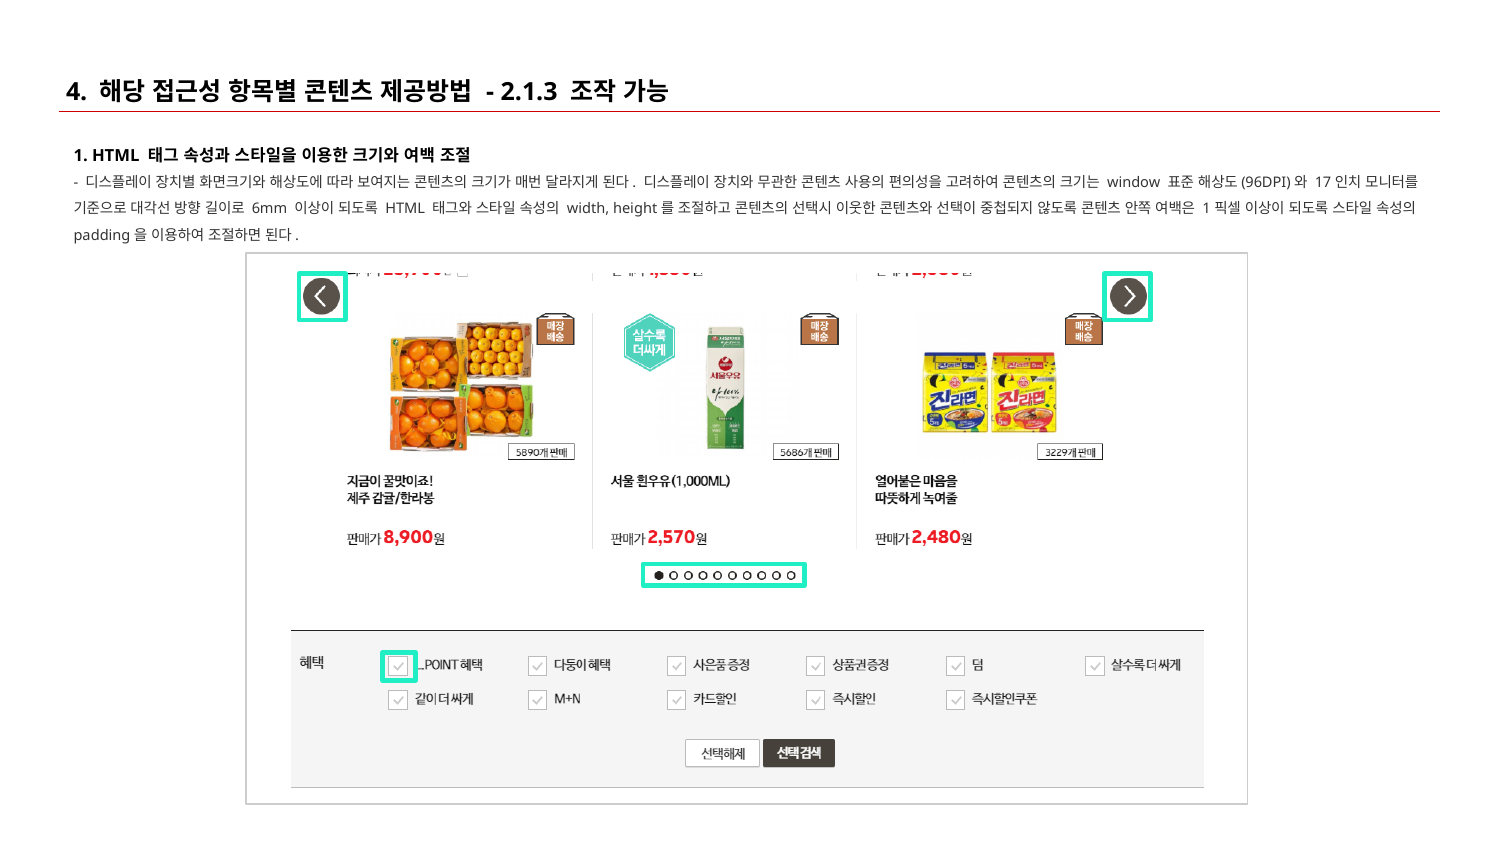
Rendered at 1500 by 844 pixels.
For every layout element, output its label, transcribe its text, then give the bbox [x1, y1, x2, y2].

text_box [245, 252, 1248, 804]
text_box 1. HTML 태그 속성과 스타일을 이용한 크기와 여백 조절 - 디스플레이 장치별 화면크기와 해상도에 따라 보여지는 콘텐츠의 크기가 매번 달라지게 된다. 디스플레이 장치와 무관한 콘텐츠 사용의 편의성을 고려하여 콘텐츠의 크기는 window 표준 해상도(96DPI)와 17인치 모니터를 기준으로 대각선 방향 길이로 6mm 이상이 되도록 HTML 태그와 스타일 속성의 width, height를 조절하고 콘텐츠의 선택시 이웃한 콘텐츠와 선택이 중첩되지 않도록 콘텐츠 안쪽 여백은 1픽셀 이상이 되도록 스타일 속성의 padding을 이용하여 조절하면 된다. [58, 119, 1441, 246]
picture [291, 273, 1151, 596]
picture [291, 625, 1205, 794]
title 4. 해당 접근성 항목별 콘텐츠 제공방법 - 2.1.3 조작 가능 [51, 60, 1449, 116]
